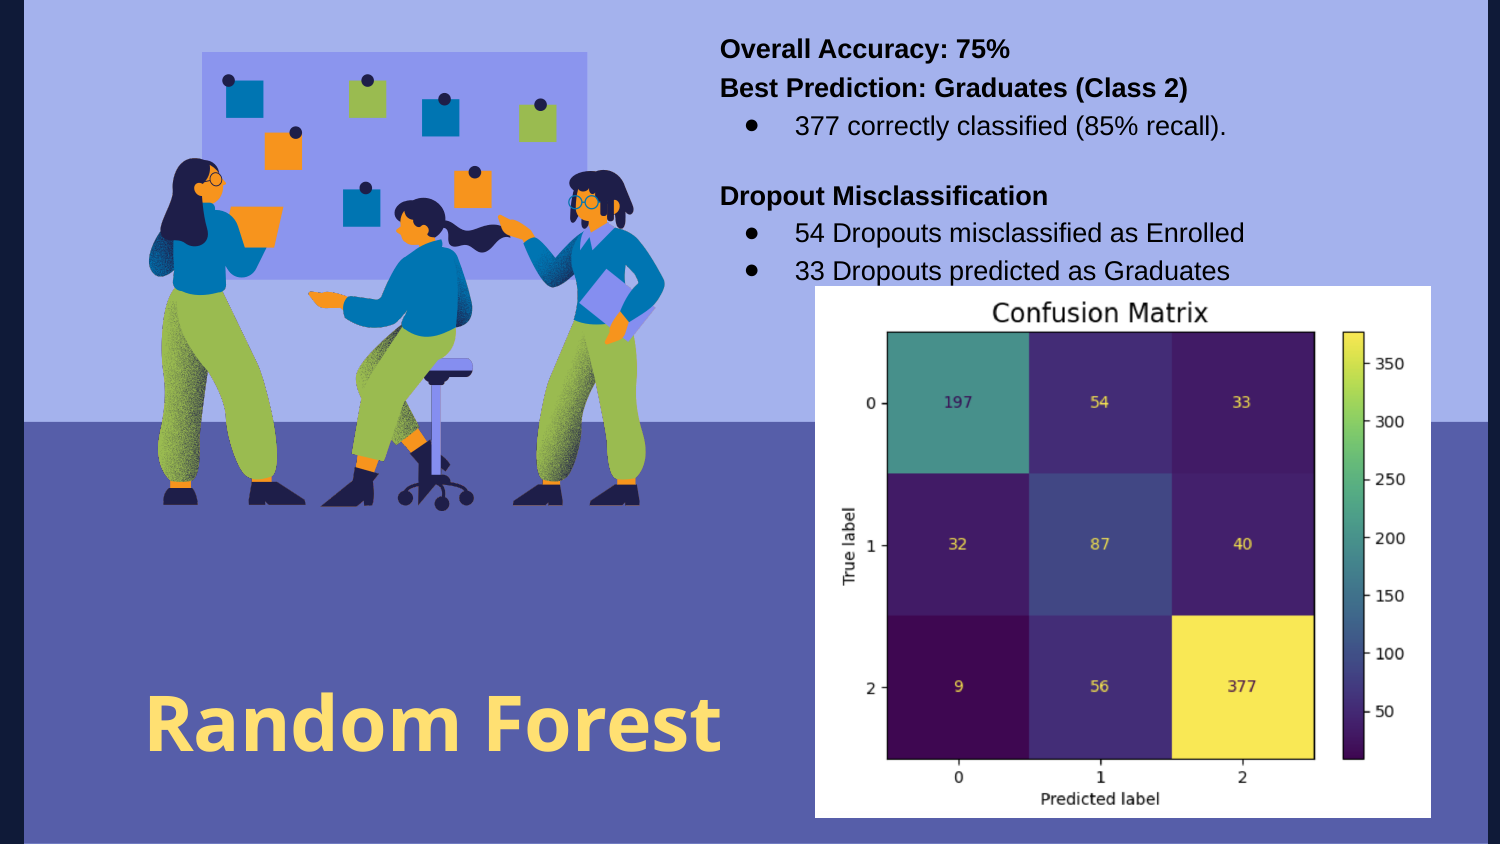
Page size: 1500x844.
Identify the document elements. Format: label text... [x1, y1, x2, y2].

picture [815, 286, 1432, 818]
text_box Overall Accuracy: 75% Best Prediction: Graduates (Class 2) 377 correctly classified (85% recall). Dropout Misclassification 54 Dropouts misclassified as Enrolled 33 Dropouts predicted as Graduates [704, 10, 1482, 301]
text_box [1487, 0, 1500, 844]
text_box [29, 409, 1482, 844]
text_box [0, 0, 25, 844]
picture [143, 52, 665, 512]
